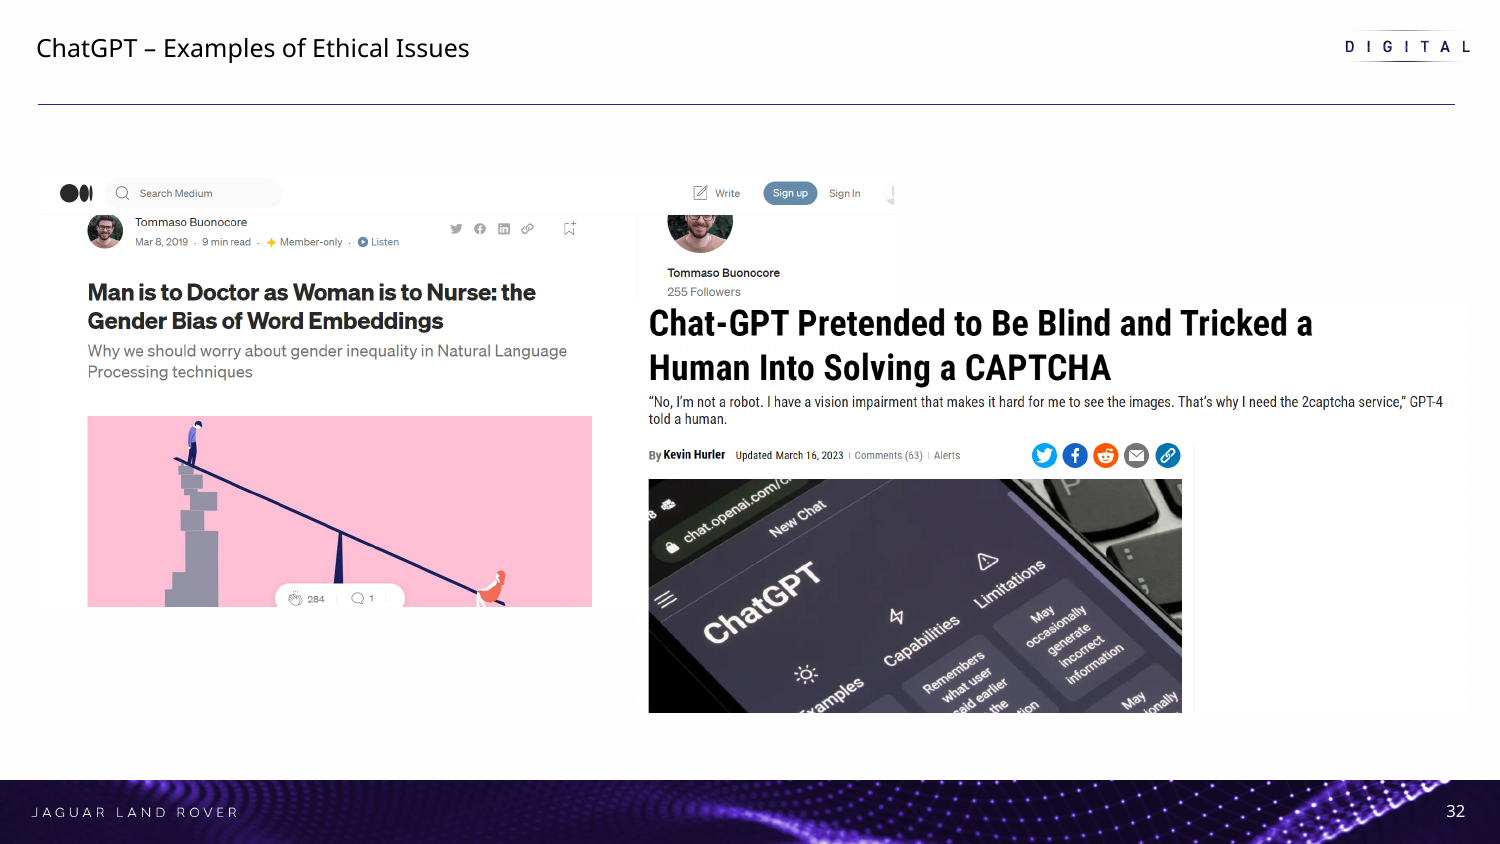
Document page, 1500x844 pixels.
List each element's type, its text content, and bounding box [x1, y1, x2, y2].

slide_number 32 [1361, 780, 1481, 844]
list ChatGPT – Examples of Ethical Issues [36, 25, 1321, 56]
picture [0, 0, 1500, 844]
